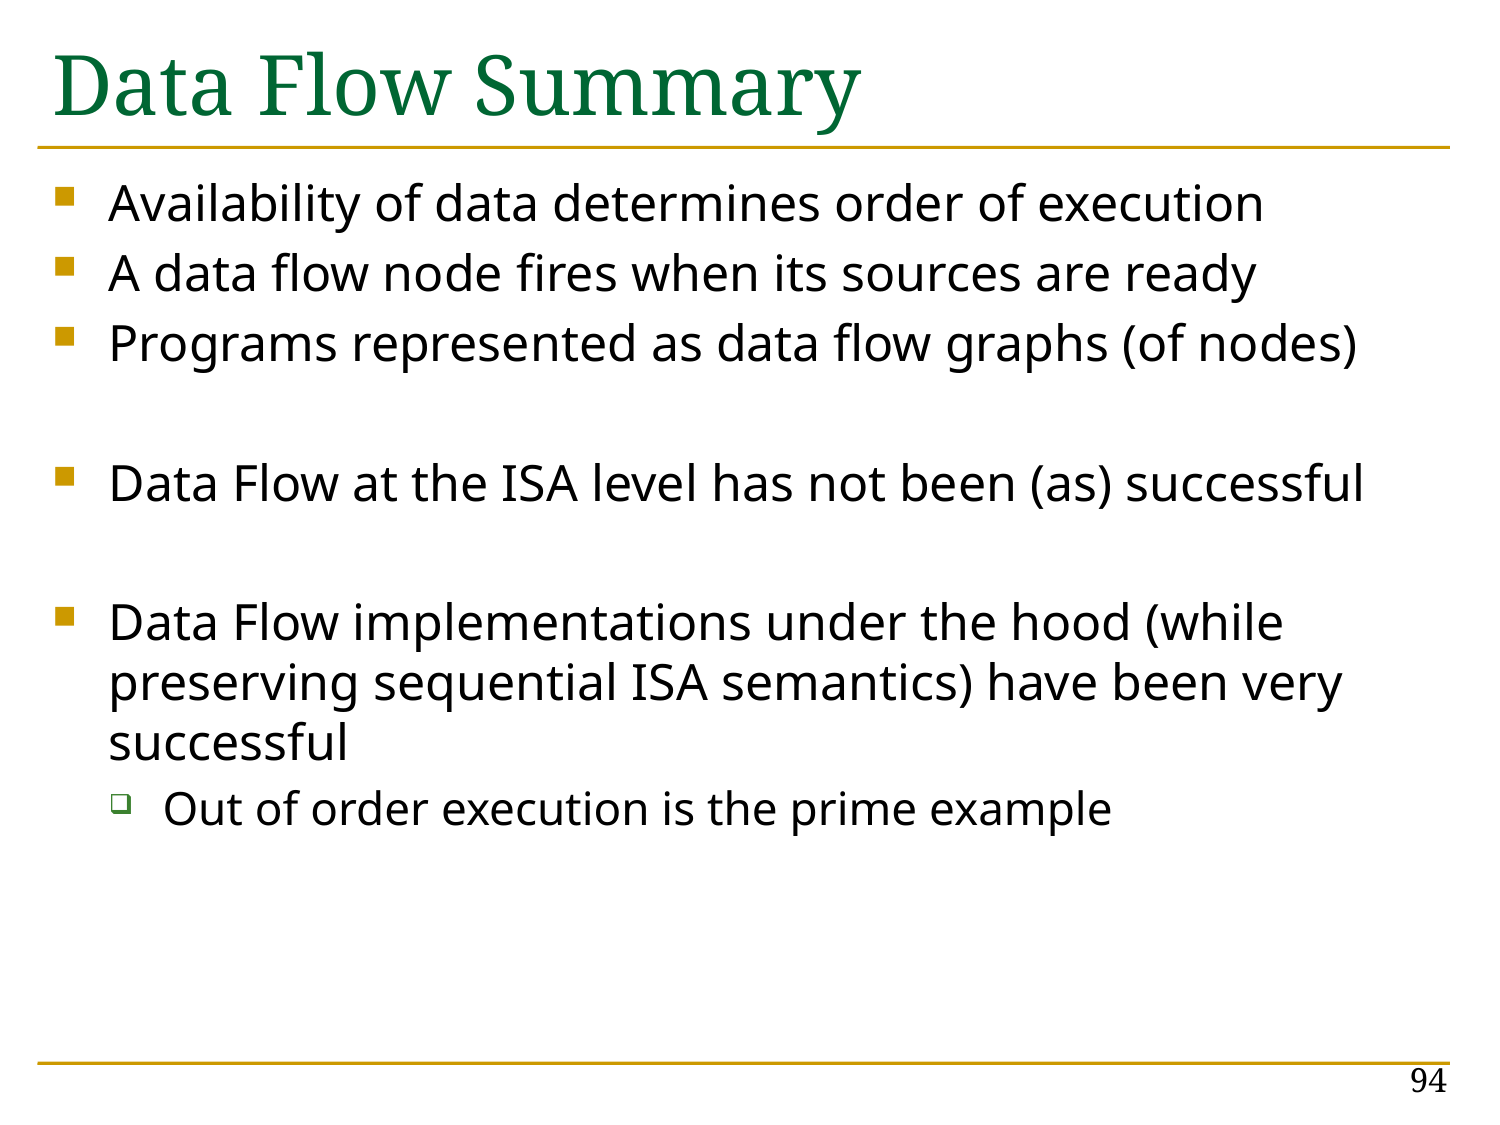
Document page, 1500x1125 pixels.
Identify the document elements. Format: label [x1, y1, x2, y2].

slide_number [1111, 1036, 1462, 1112]
title [37, 24, 1450, 163]
list [37, 163, 1450, 1016]
